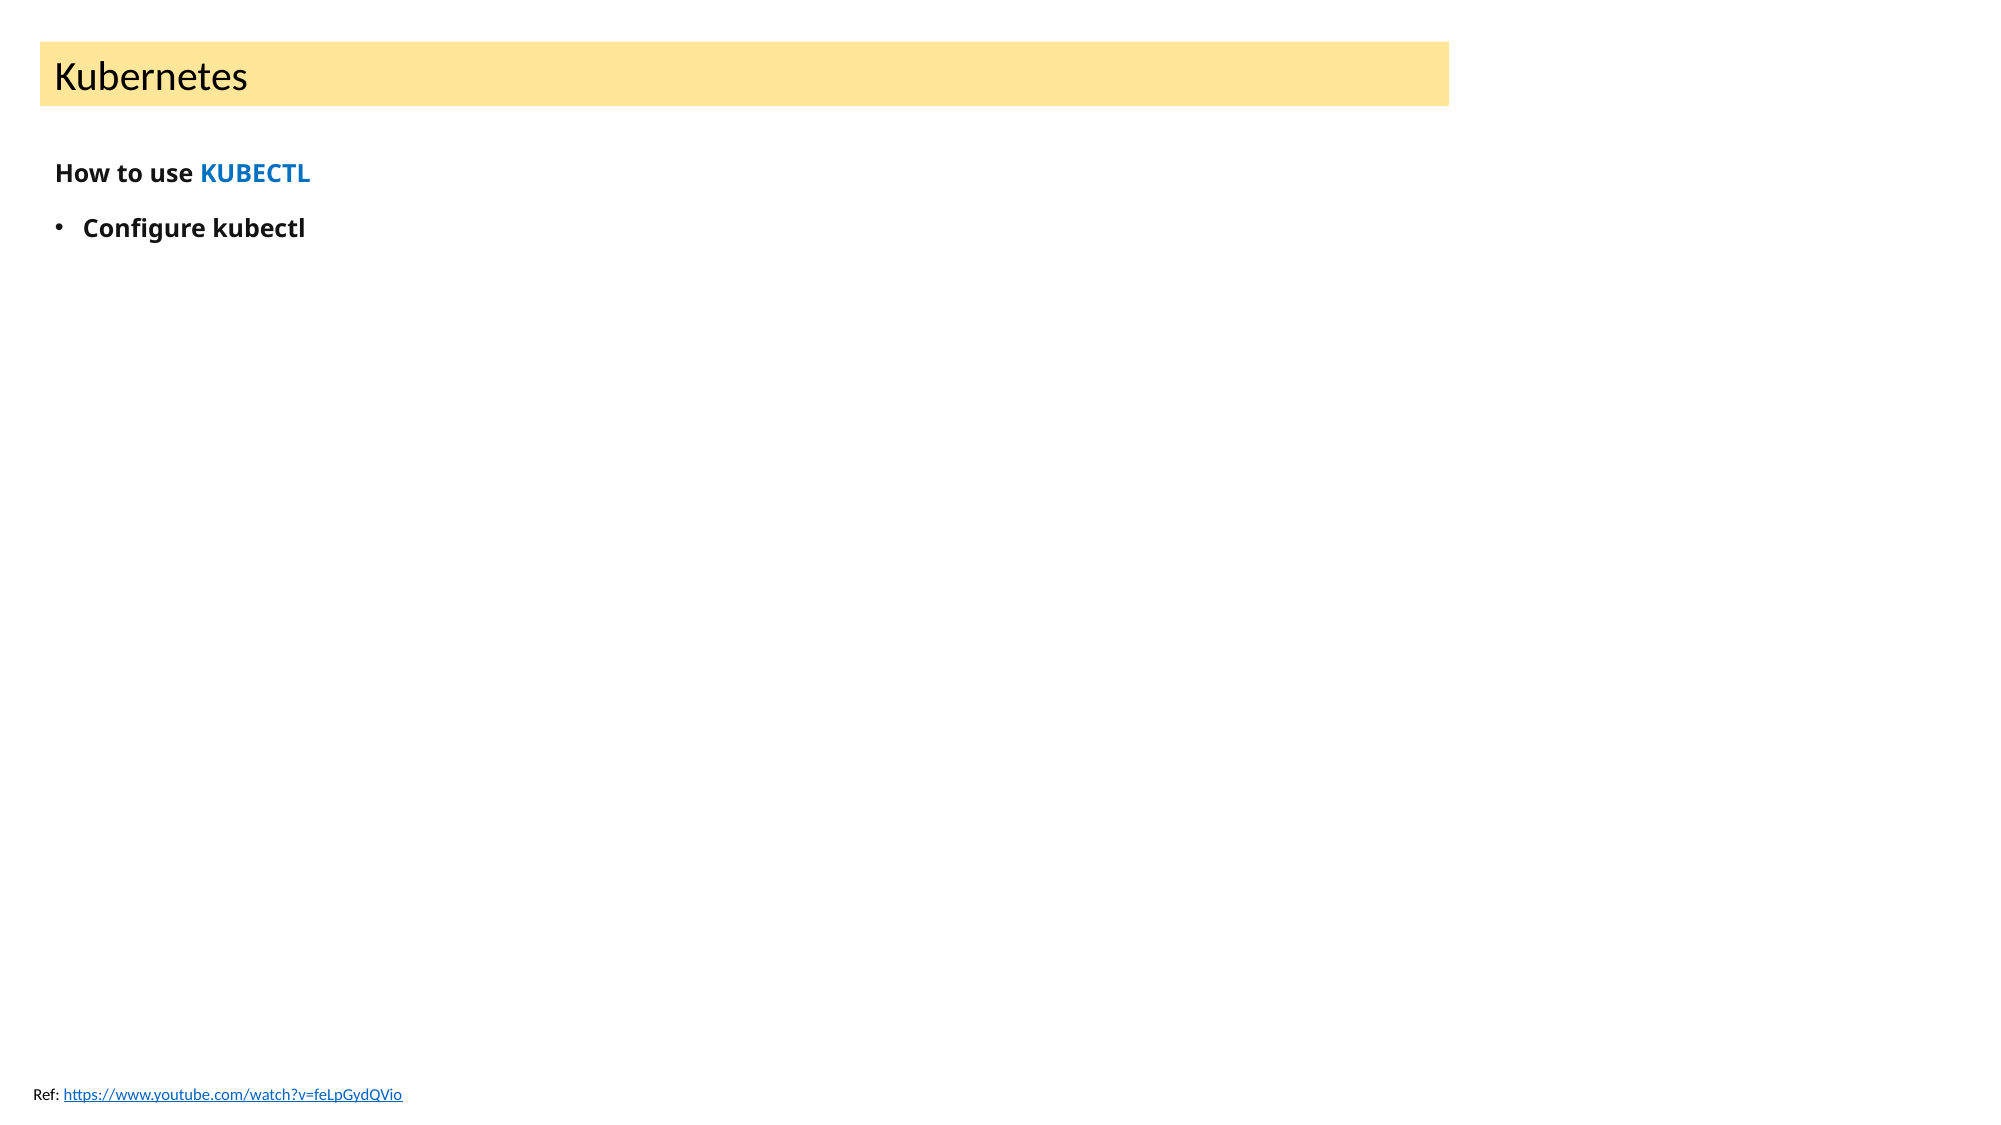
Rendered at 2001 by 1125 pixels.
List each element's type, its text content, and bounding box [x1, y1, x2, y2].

text_box Kubernetes [40, 41, 1449, 107]
text_box How to use KUBECTL Configure kubectl [39, 149, 861, 525]
text_box Ref: https://www.youtube.com/watch?v=feLpGydQVio [18, 1075, 1019, 1125]
